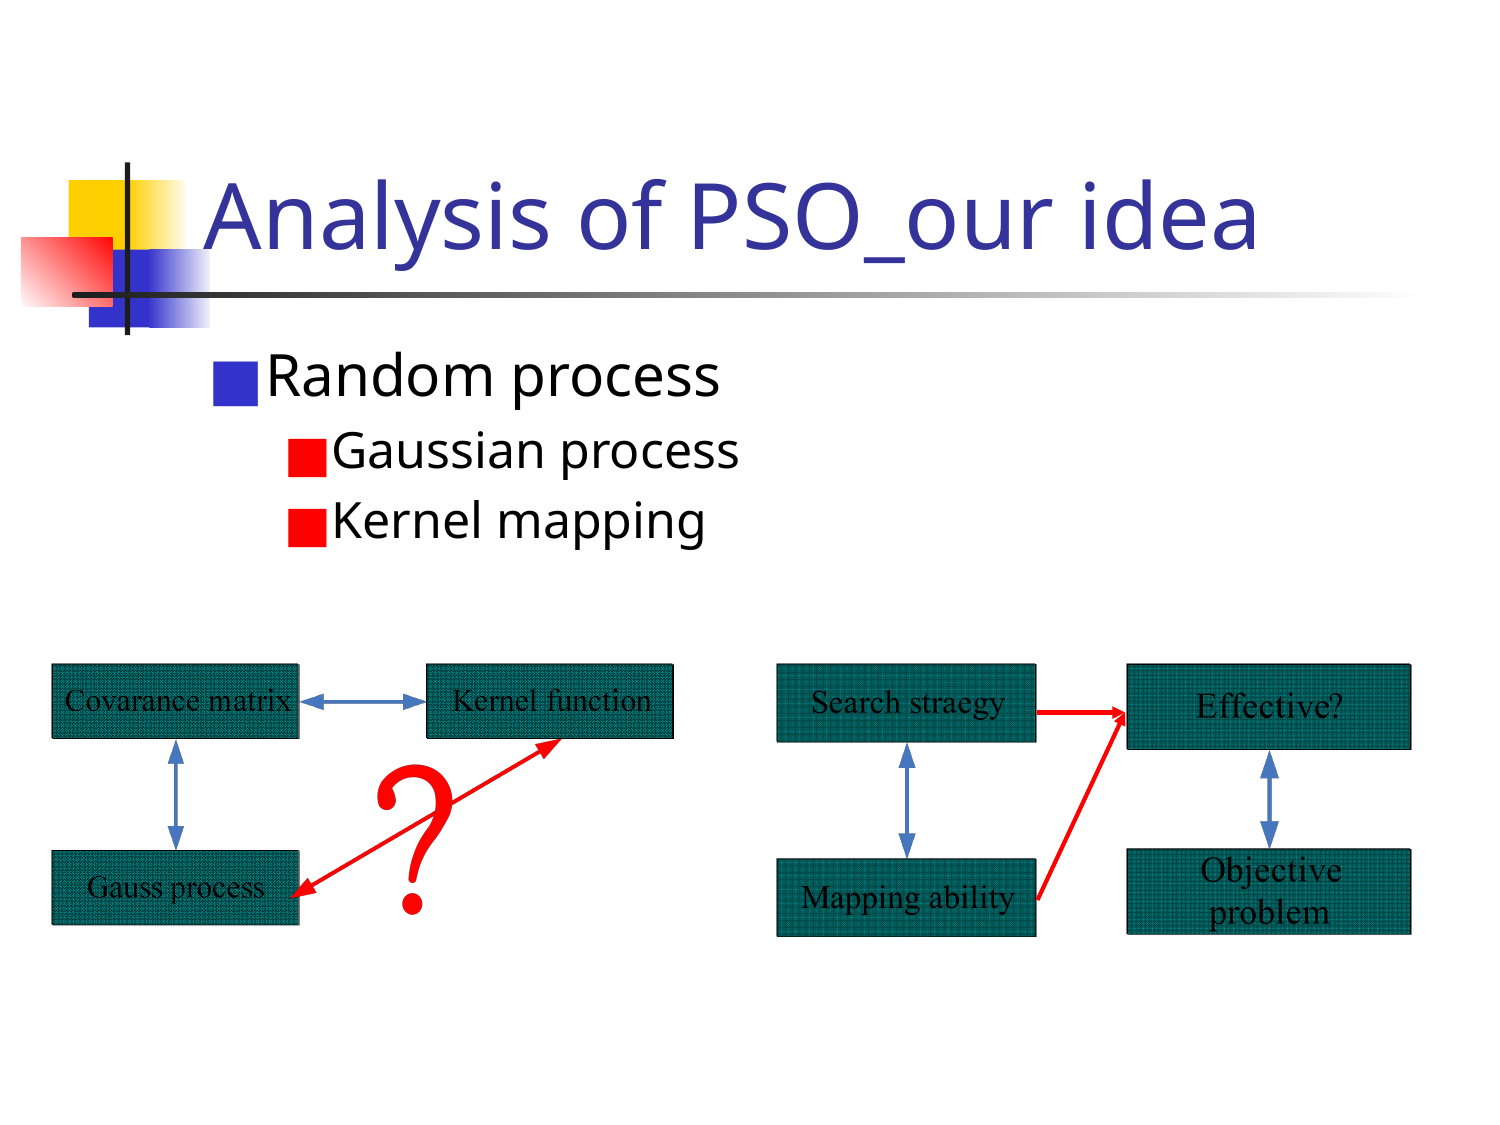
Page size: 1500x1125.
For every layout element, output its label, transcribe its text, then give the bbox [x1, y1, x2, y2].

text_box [287, 736, 564, 916]
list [49, 662, 676, 926]
title Analysis of PSO_our idea [188, 35, 1468, 275]
picture [775, 662, 1038, 938]
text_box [1037, 662, 1413, 937]
list Random process Gaussian process Kernel mapping [193, 331, 819, 1006]
